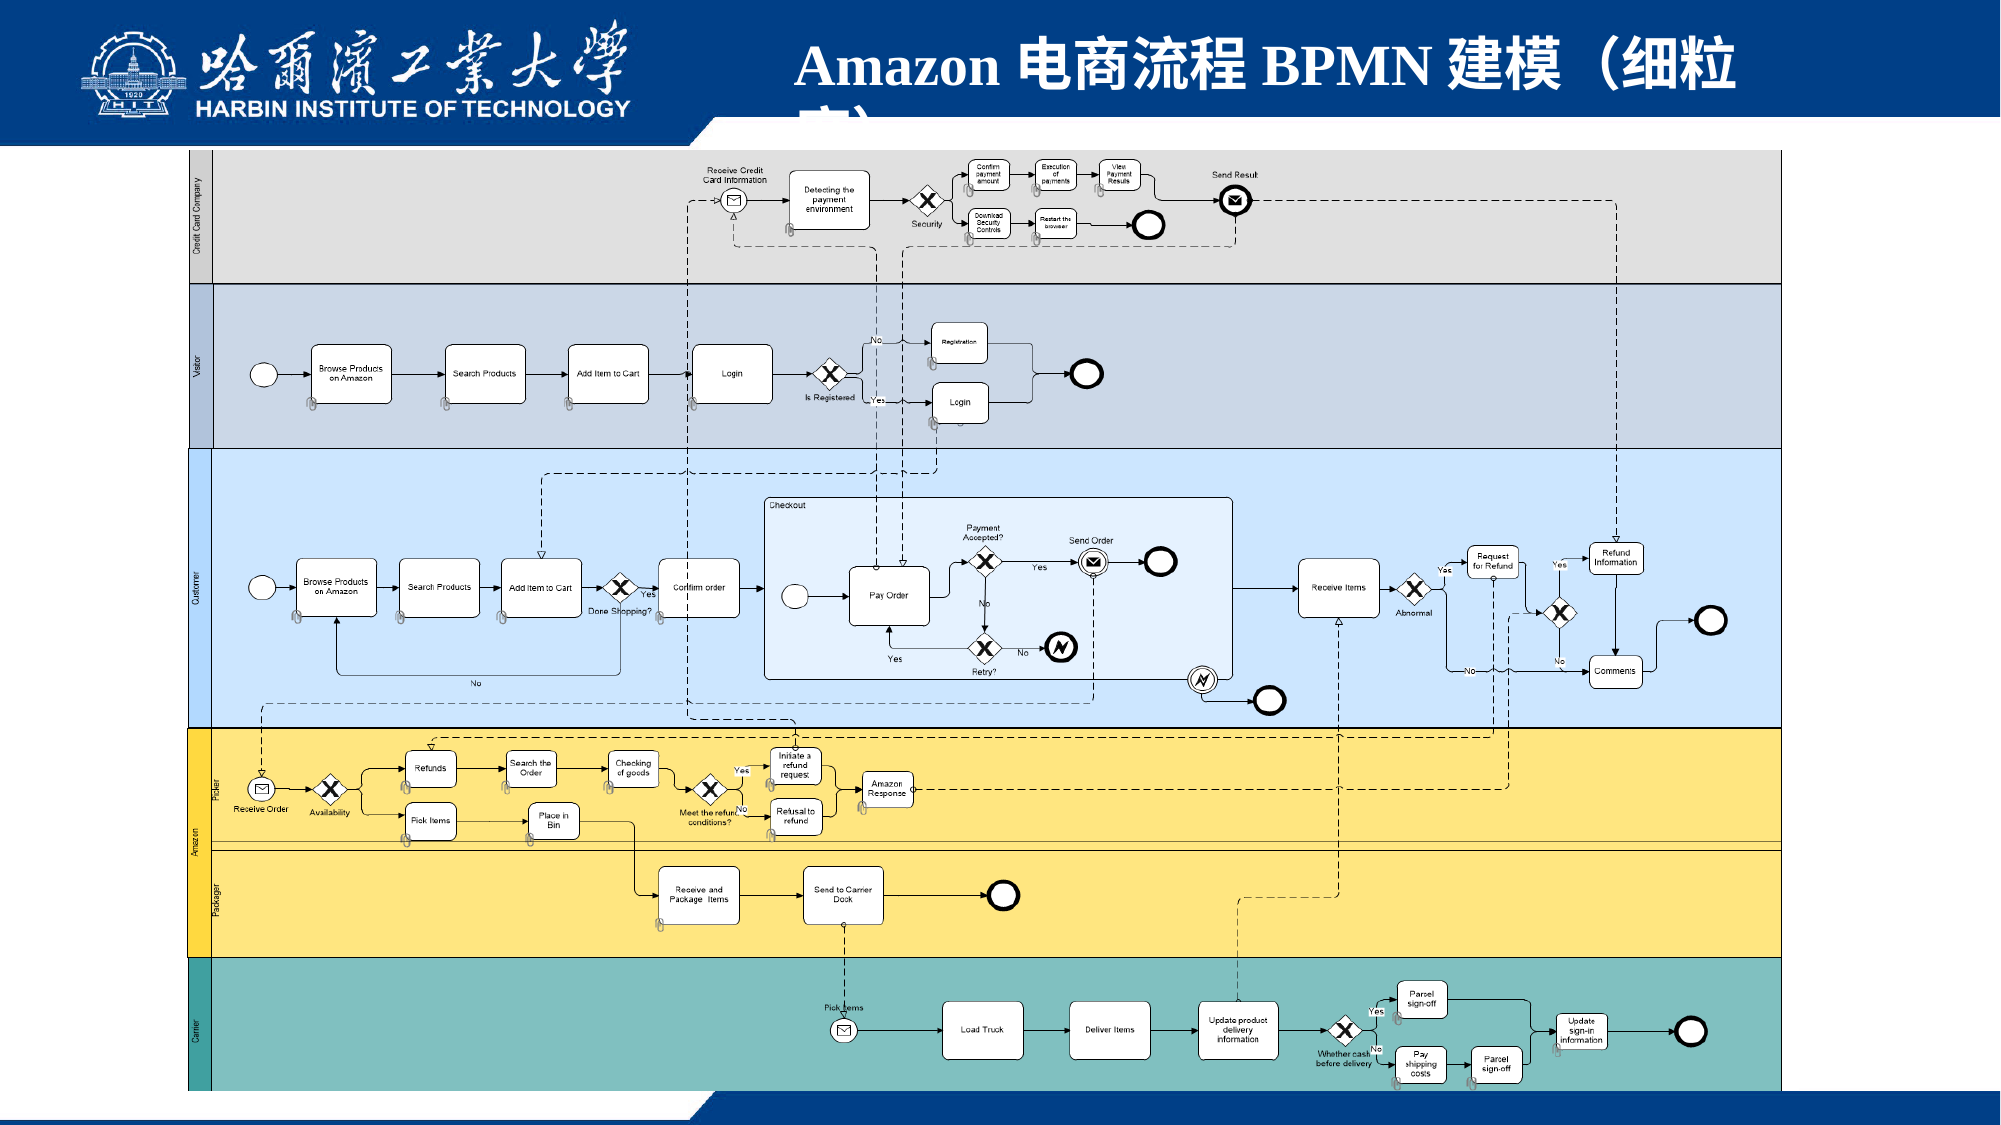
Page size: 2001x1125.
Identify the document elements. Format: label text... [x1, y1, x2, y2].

picture [0, 0, 2001, 1125]
text_box Amazon电商流程BPMN建模（细粒度） [778, 19, 1779, 149]
